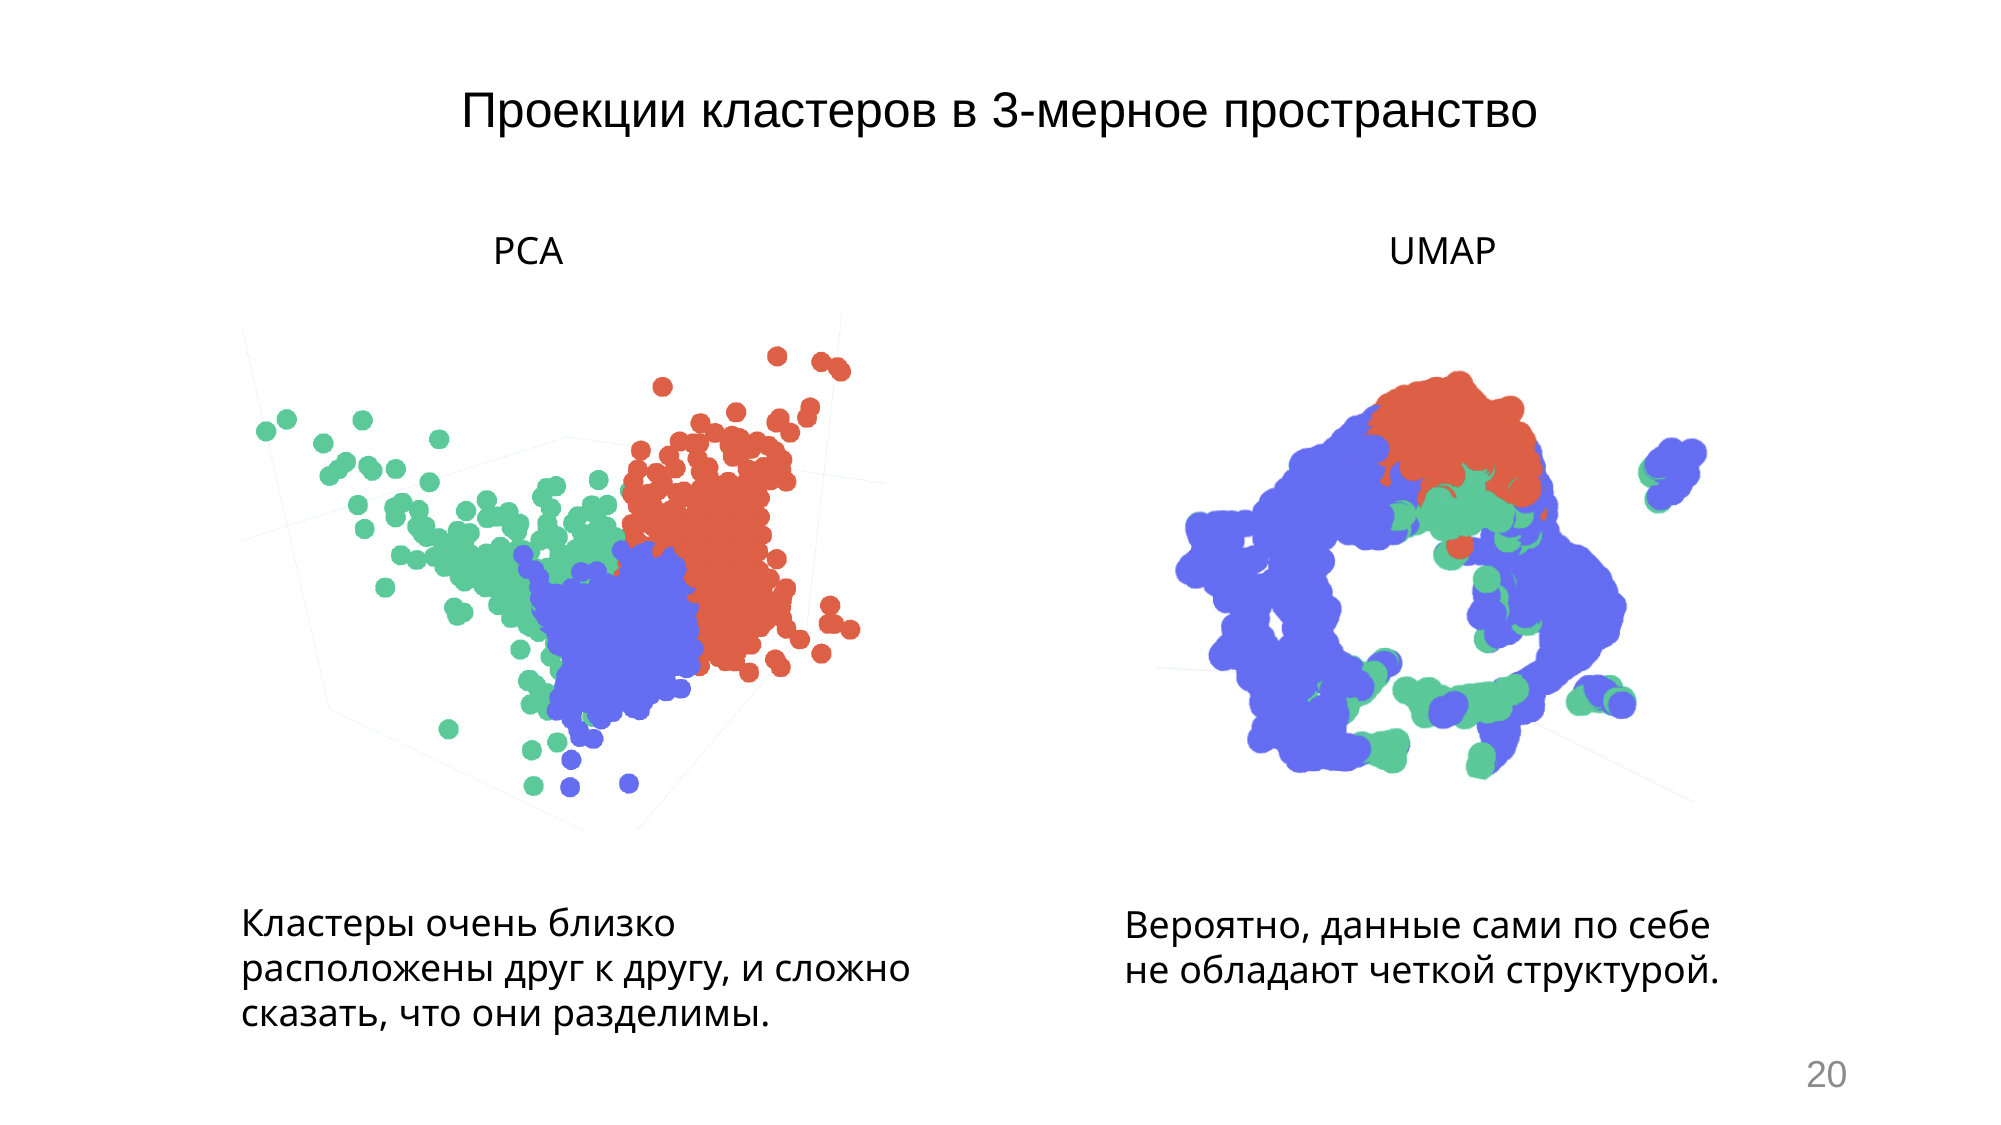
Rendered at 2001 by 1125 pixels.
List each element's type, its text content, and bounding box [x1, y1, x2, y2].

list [1157, 351, 1728, 802]
title Проекции кластеров в 3-мерное пространство [137, 2, 1863, 220]
text_box UMAP [1373, 219, 1512, 280]
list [241, 315, 886, 831]
text_box Кластеры очень близко расположены друг к другу, и сложно сказать, что они разделимы. [226, 891, 938, 1041]
text_box PCA [478, 219, 579, 280]
text_box Вероятно, данные сами по себе не обладают четкой структурой. [1109, 893, 1774, 999]
slide_number 20 [1412, 1042, 1863, 1103]
